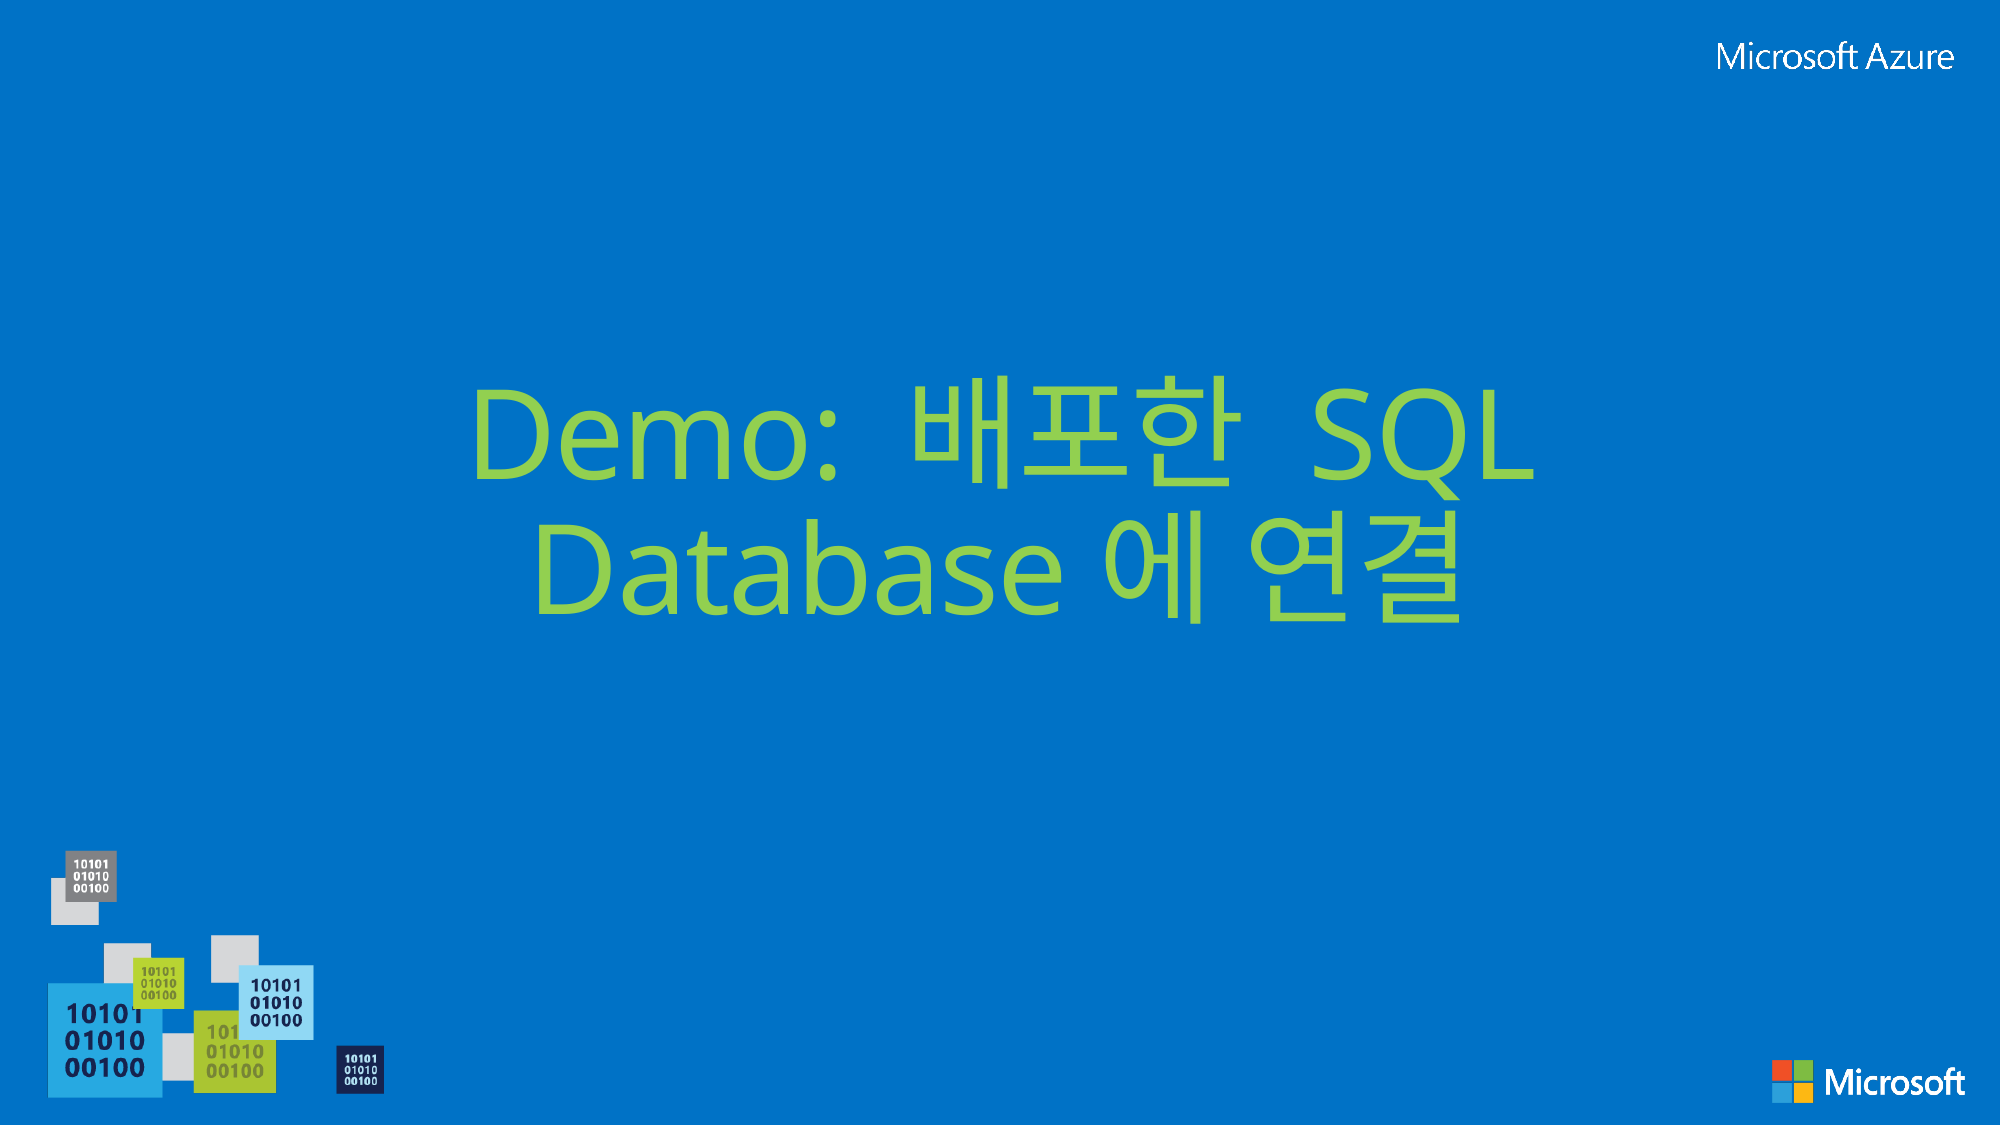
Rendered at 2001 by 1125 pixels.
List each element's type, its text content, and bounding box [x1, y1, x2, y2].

picture [1699, 24, 1972, 87]
picture [1772, 1060, 1965, 1103]
picture [17, 808, 463, 1125]
title Demo: 배포한 SQL Database에 연결 [172, 364, 1828, 515]
